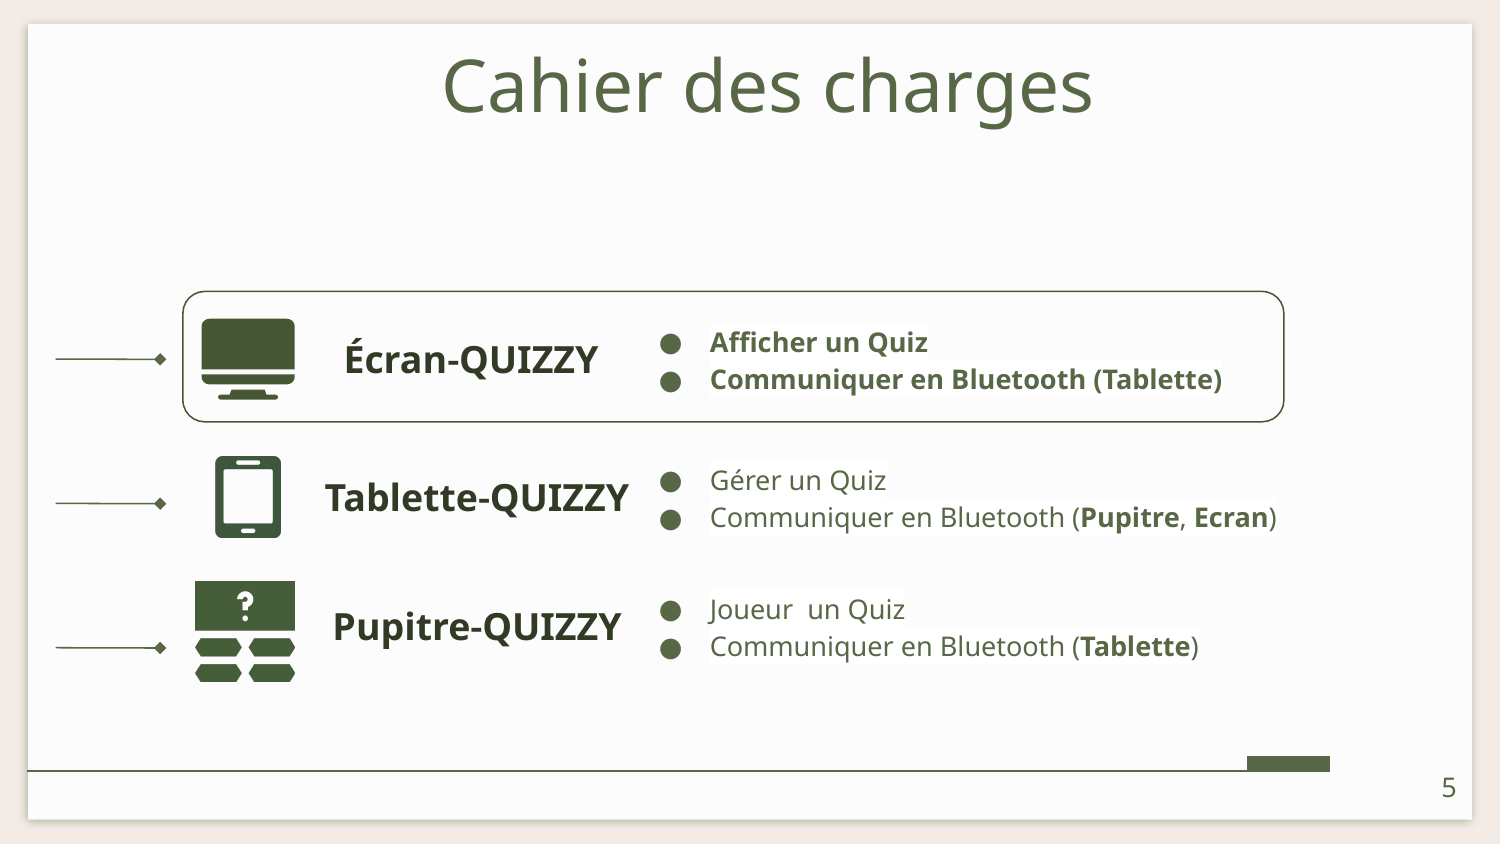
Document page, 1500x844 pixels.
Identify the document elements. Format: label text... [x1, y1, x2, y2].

slide_number ‹#› [1381, 754, 1472, 820]
picture [207, 456, 289, 538]
text_box Pupitre-QUIZZY [300, 588, 619, 664]
picture [194, 581, 296, 682]
text_box Écran-QUIZZY [299, 321, 619, 397]
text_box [201, 318, 296, 400]
text_box Gérer un Quiz Communiquer en Bluetooth (Pupitre, Ecran) [619, 443, 1314, 564]
title Cahier des charges [136, 24, 1400, 119]
text_box Afficher un Quiz Communiquer en Bluetooth (Tablette) [619, 305, 1314, 426]
text_box [182, 291, 1283, 422]
text_box Tablette-QUIZZY [300, 459, 619, 535]
text_box Joueur un Quiz Communiquer en Bluetooth (Tablette) [619, 572, 1314, 693]
